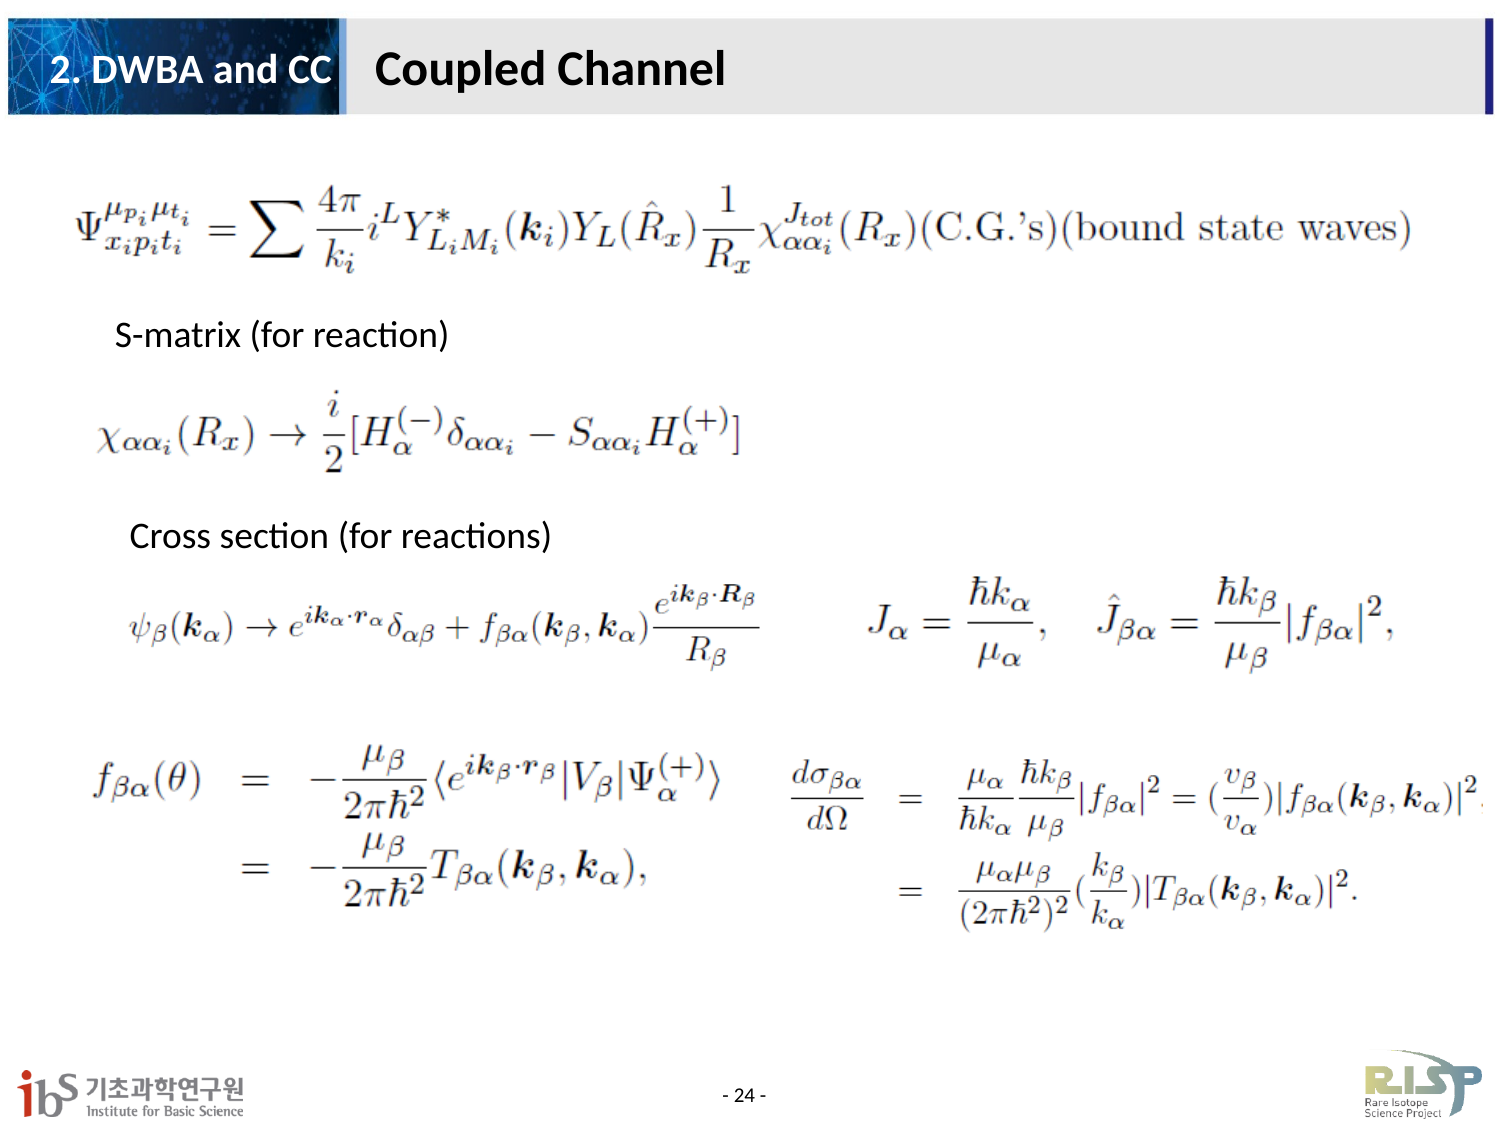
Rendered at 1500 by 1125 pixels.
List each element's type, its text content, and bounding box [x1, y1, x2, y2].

picture [844, 550, 1395, 693]
text_box Cross section (for reactions) [114, 504, 568, 563]
picture [17, 1070, 243, 1117]
picture [62, 160, 1438, 302]
picture [777, 729, 1483, 941]
picture [76, 373, 801, 504]
picture [1364, 1049, 1482, 1119]
picture [2, 10, 1500, 130]
picture [69, 715, 746, 927]
picture [102, 563, 777, 706]
text_box S-matrix (for reaction) [100, 302, 465, 363]
